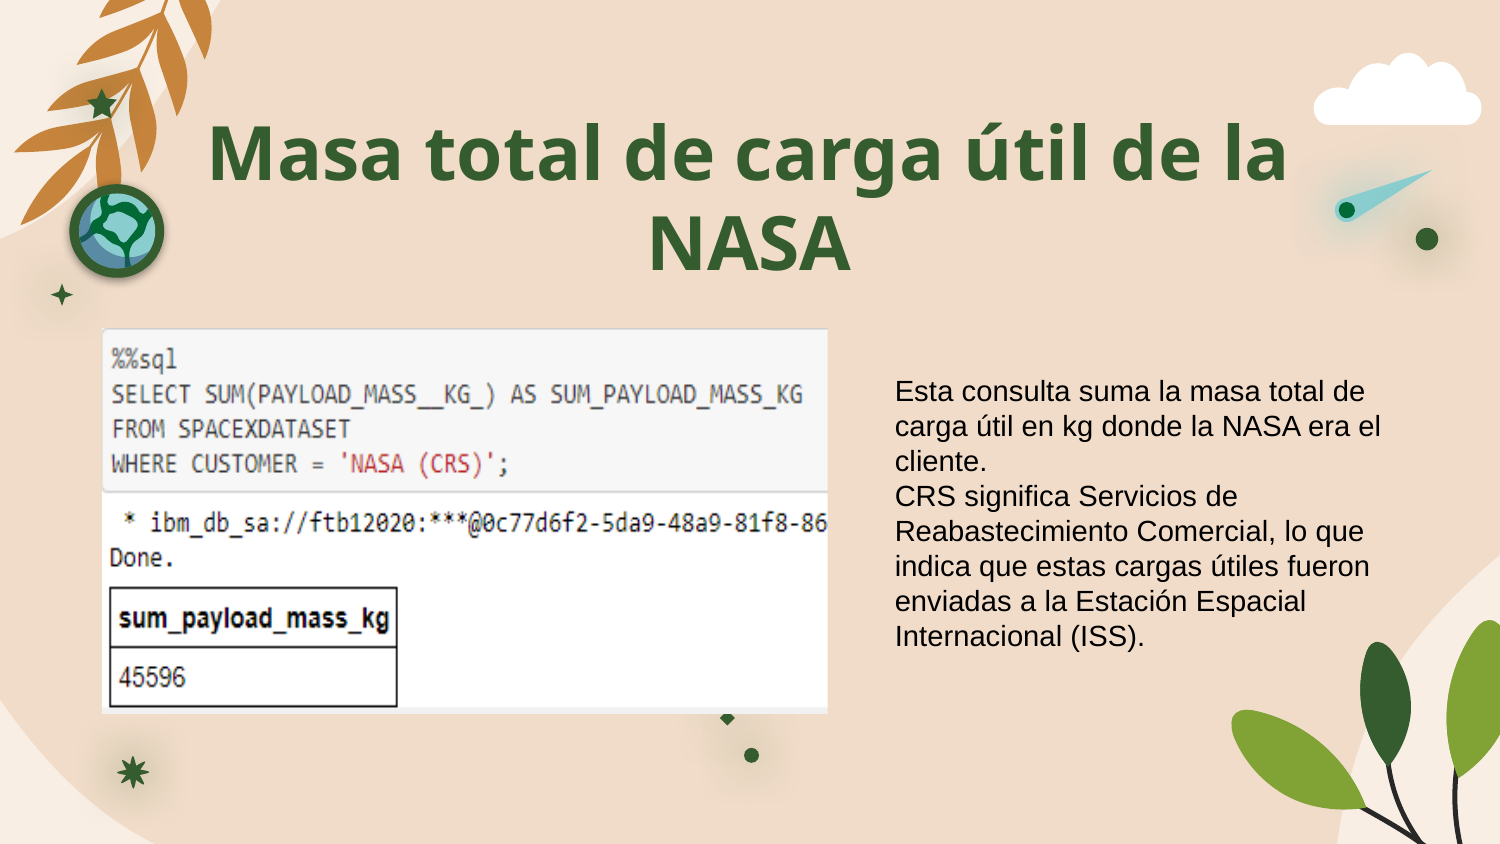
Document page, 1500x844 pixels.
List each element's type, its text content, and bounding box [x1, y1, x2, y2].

text_box [101, 328, 828, 714]
text_box [117, 756, 150, 789]
text_box [50, 283, 74, 306]
text_box [1415, 230, 1439, 251]
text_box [1332, 169, 1434, 223]
title Masa total de carga útil de la NASA [115, 90, 1382, 196]
text_box [86, 88, 117, 119]
text_box [719, 714, 735, 726]
text_box Esta consulta suma la masa total de carga útil en kg donde la NASA era el cliente. CRS significa Servicios de Reabastecimiento Comercial, lo que indica que estas cargas útiles fueron enviadas a la Estación Espacial Internacional (ISS). [879, 330, 1453, 660]
text_box [744, 747, 760, 763]
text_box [72, 193, 161, 269]
